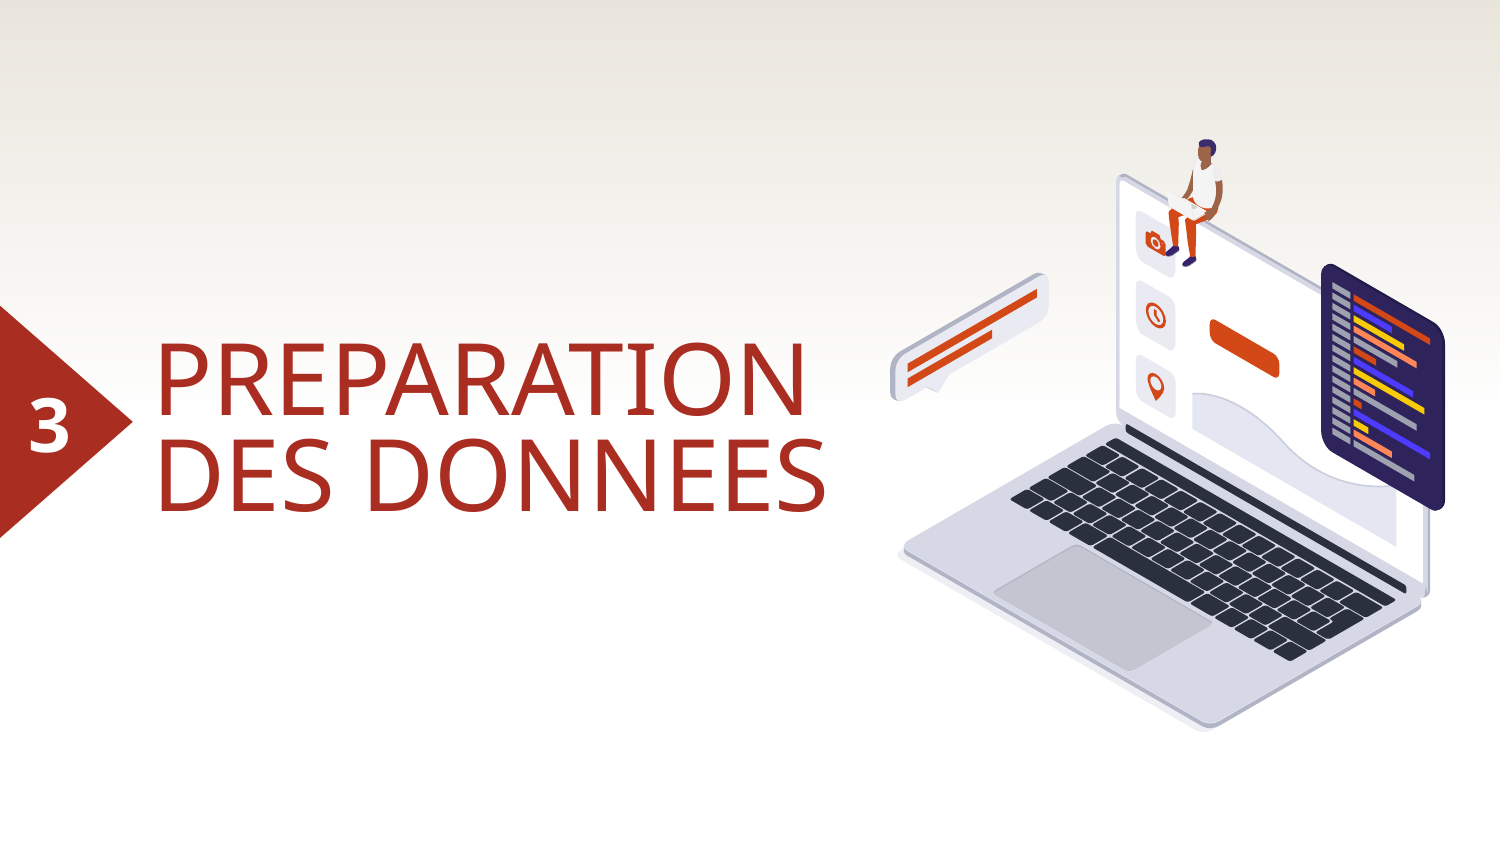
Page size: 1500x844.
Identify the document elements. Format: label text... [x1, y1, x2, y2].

title PREPARATION DES DONNEES [152, 340, 884, 531]
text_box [889, 138, 1446, 733]
text_box 3 [0, 306, 100, 540]
